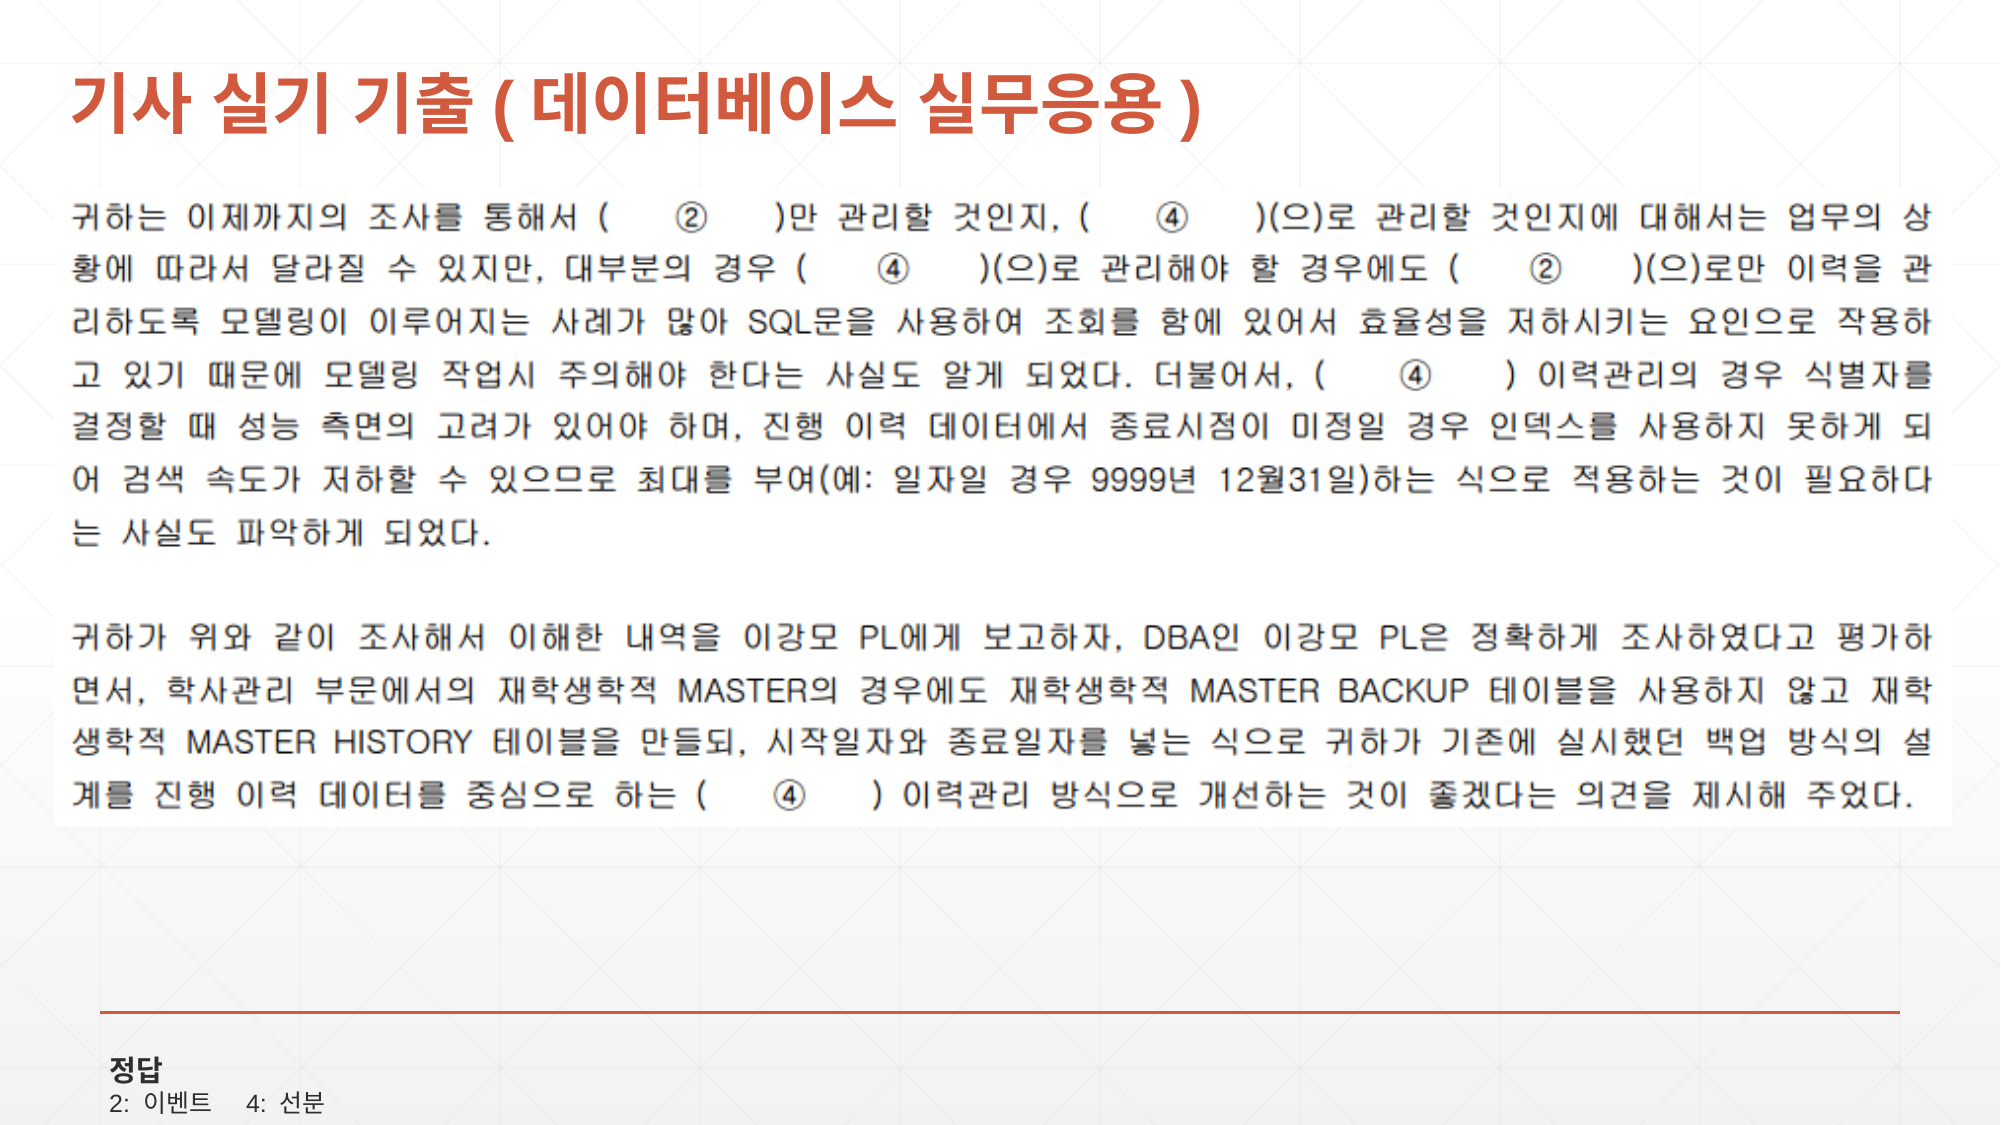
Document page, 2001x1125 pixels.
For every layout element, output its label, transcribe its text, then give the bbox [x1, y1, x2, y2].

title 기사 실기 기출(데이터베이스 실무응용) [54, 58, 1630, 150]
text_box 정답 2: 이벤트 4: 선분 [94, 1044, 1881, 1125]
picture [54, 188, 1952, 827]
